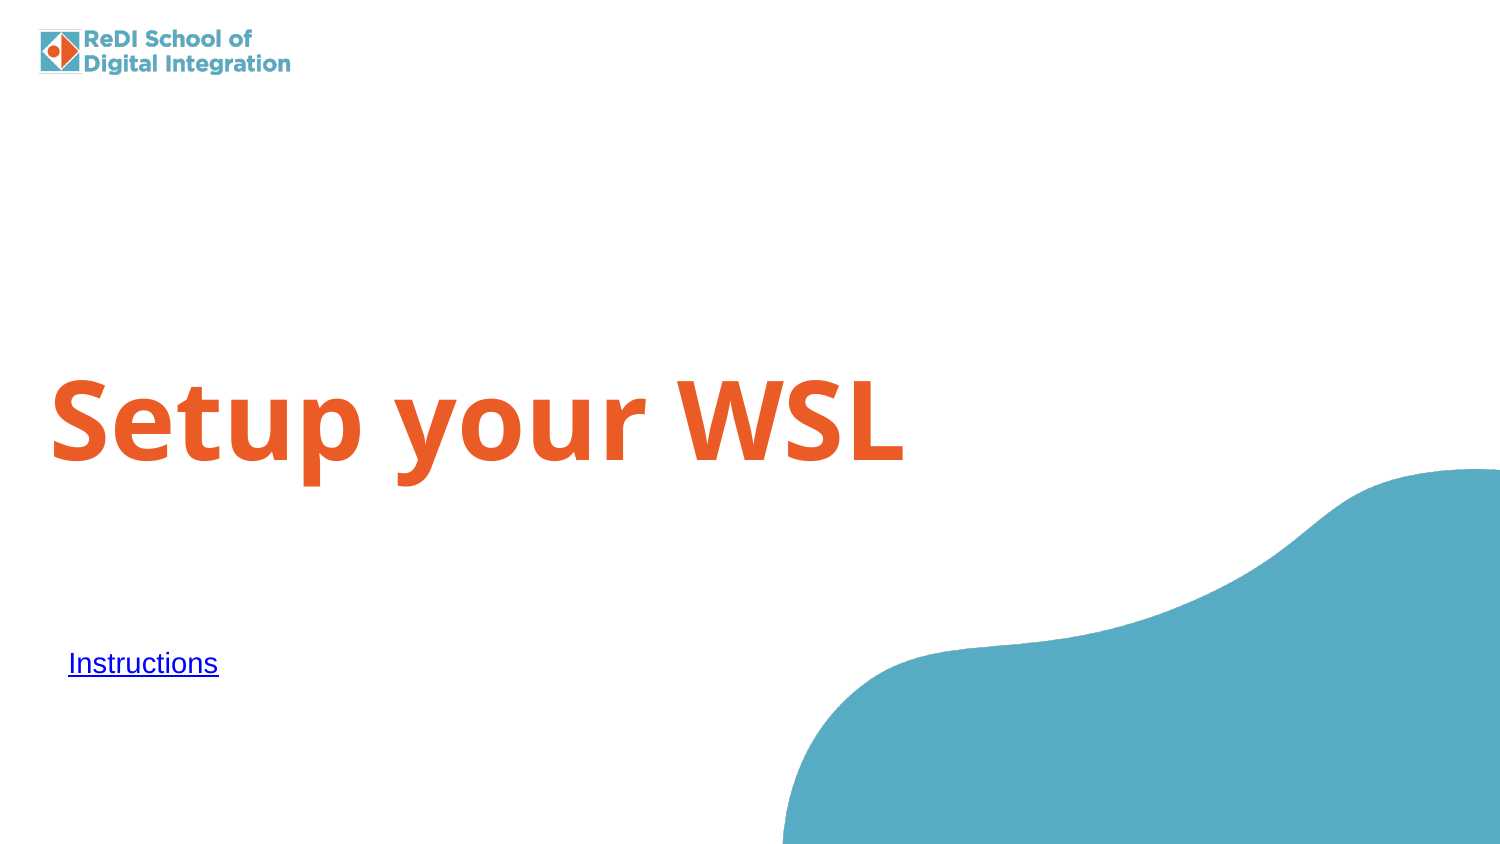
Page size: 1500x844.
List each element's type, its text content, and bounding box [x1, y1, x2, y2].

text_box Instructions [53, 637, 740, 687]
text_box Setup your WSL [45, 337, 1355, 529]
picture [38, 27, 291, 75]
picture [782, 469, 1500, 844]
